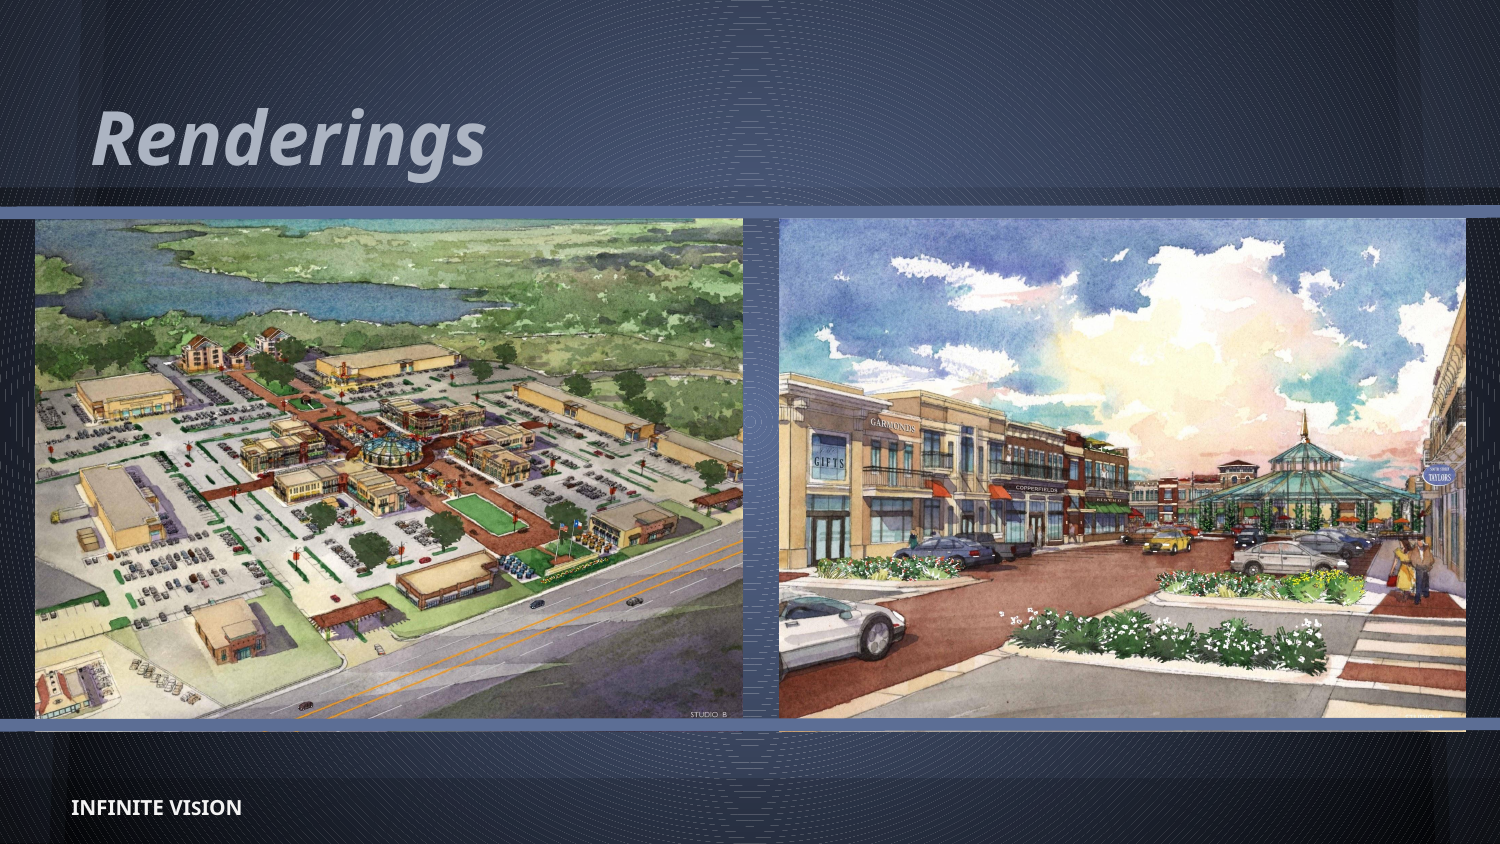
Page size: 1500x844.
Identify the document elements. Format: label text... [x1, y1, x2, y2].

picture [35, 218, 744, 723]
title Renderings [75, 54, 1425, 196]
text_box INFINITE VISION [56, 779, 394, 827]
picture [778, 218, 1466, 723]
picture [778, 726, 1466, 732]
picture [35, 726, 744, 732]
